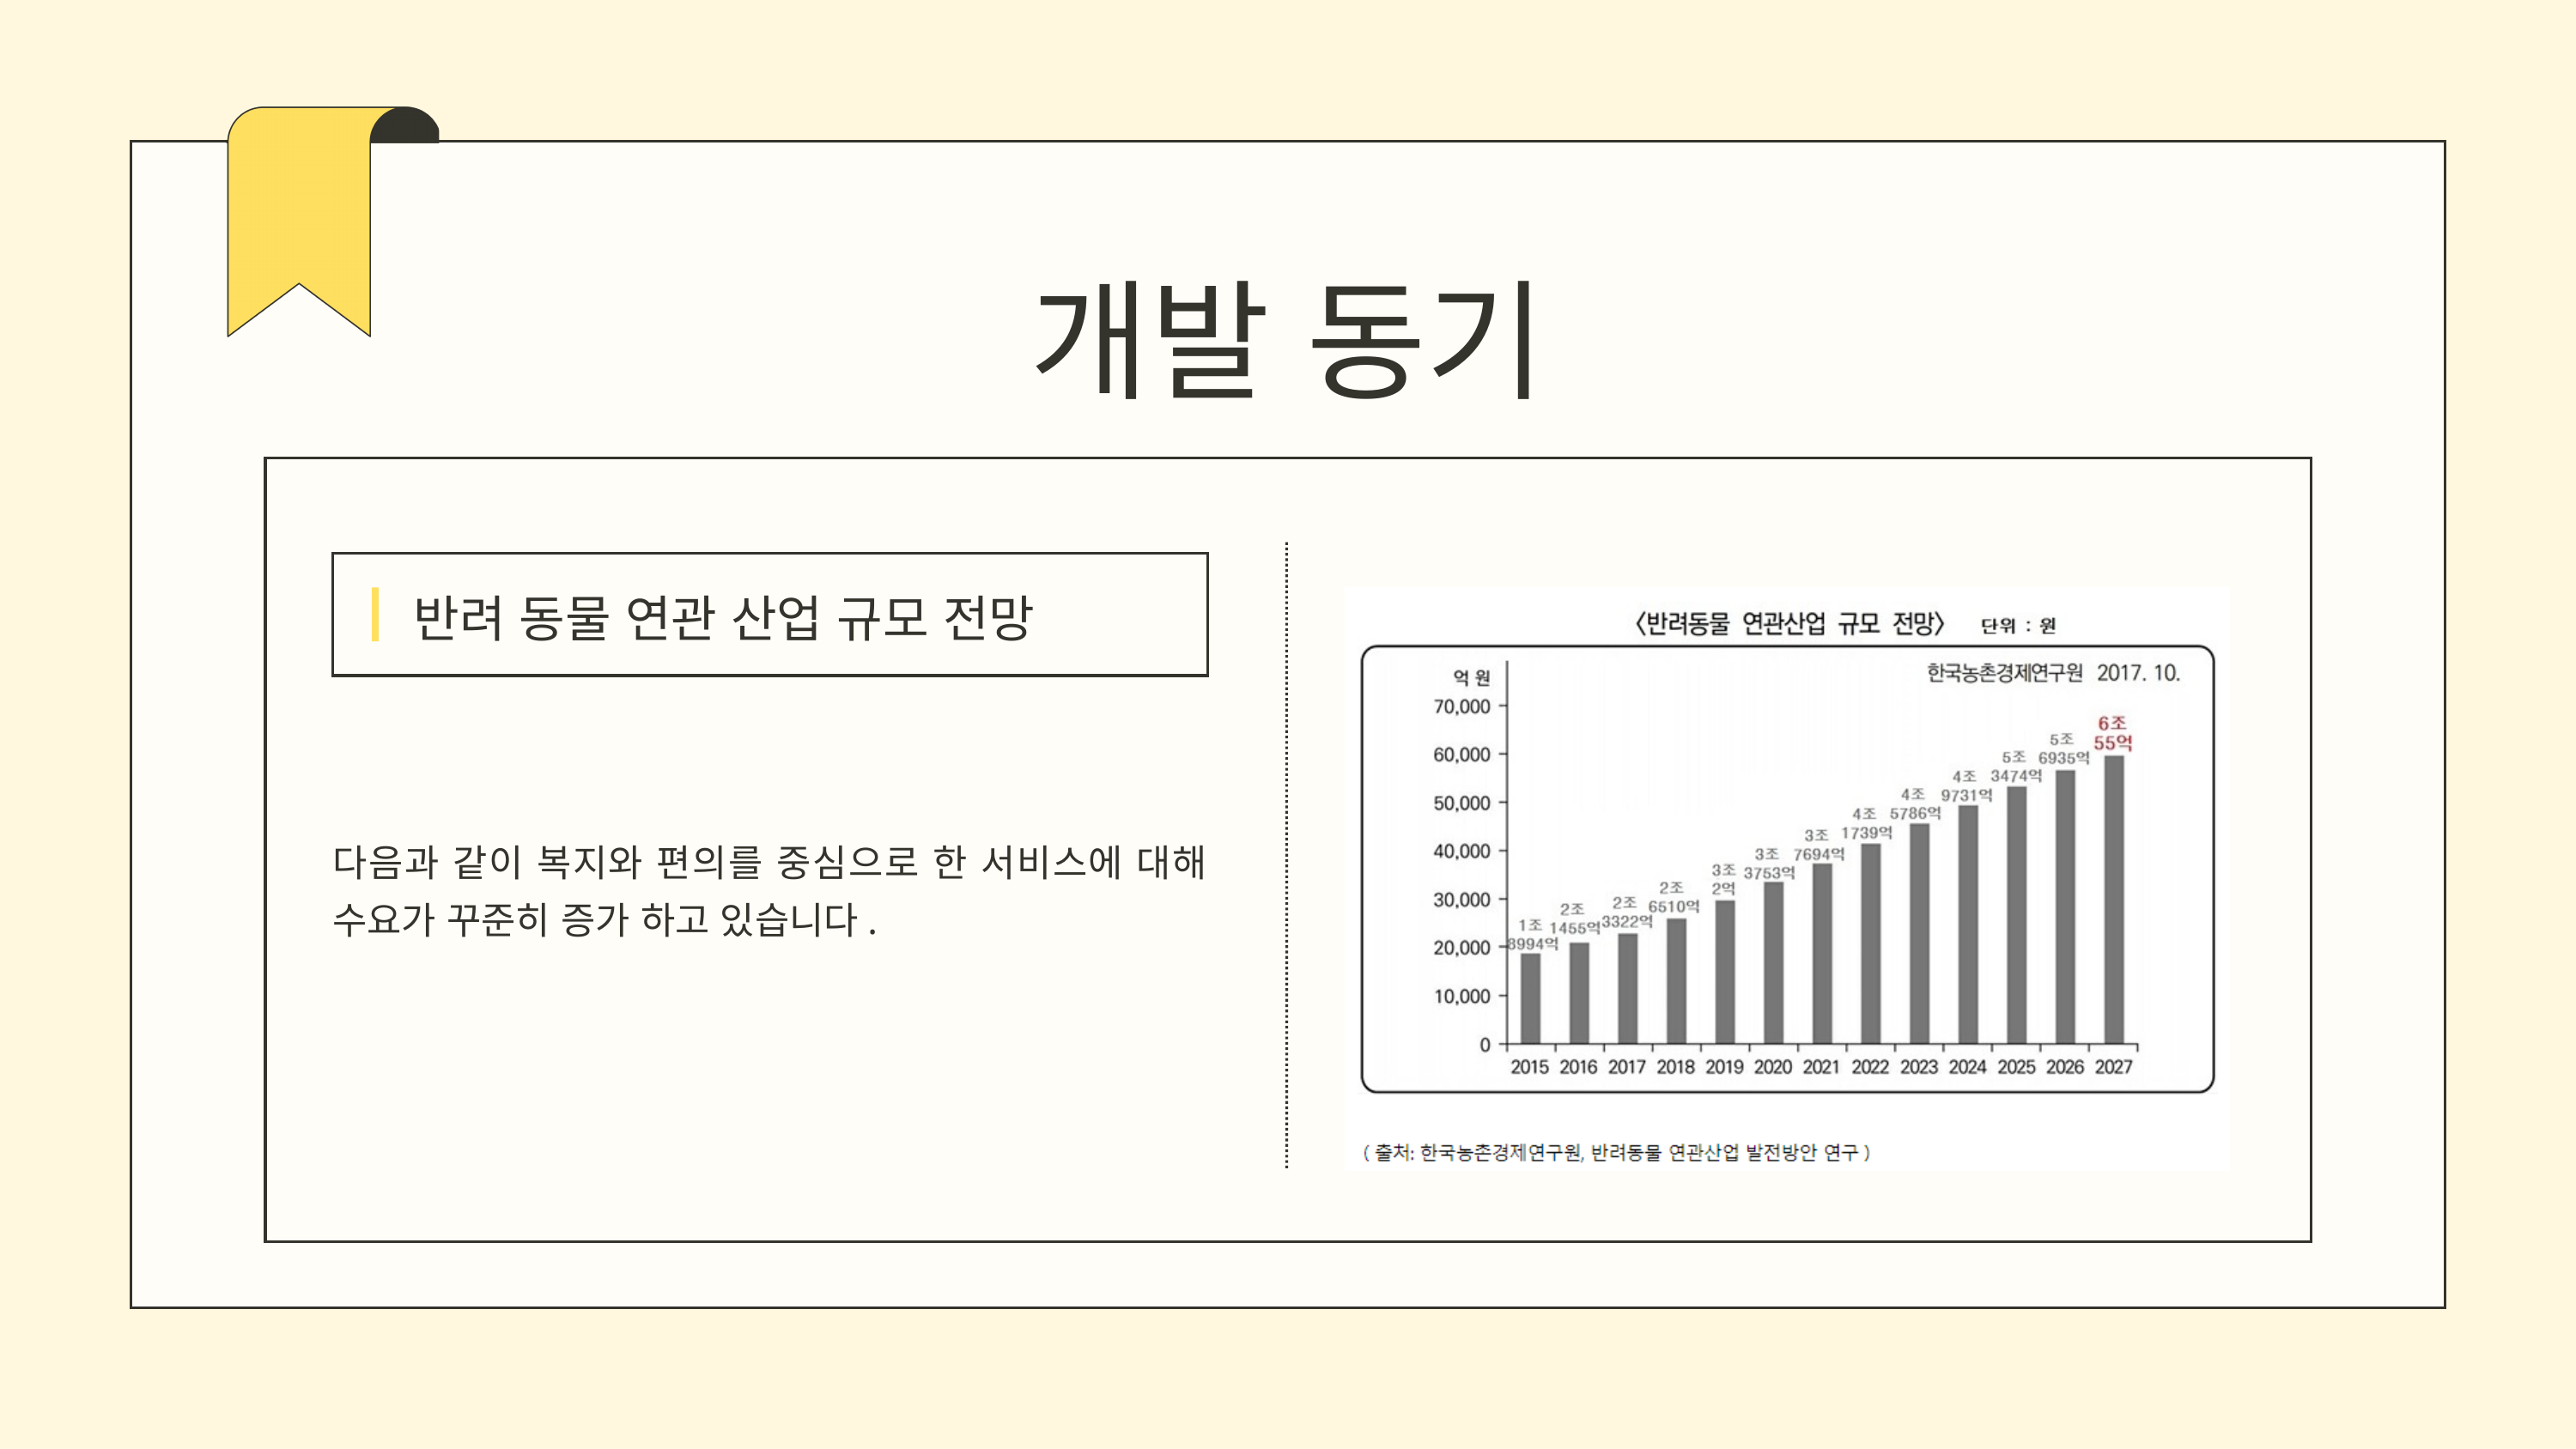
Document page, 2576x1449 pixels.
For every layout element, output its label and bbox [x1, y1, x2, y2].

text_box [264, 458, 2312, 1243]
text_box [131, 140, 2445, 1308]
text_box [226, 106, 440, 138]
picture [1345, 587, 2230, 1172]
text_box [332, 553, 1209, 676]
